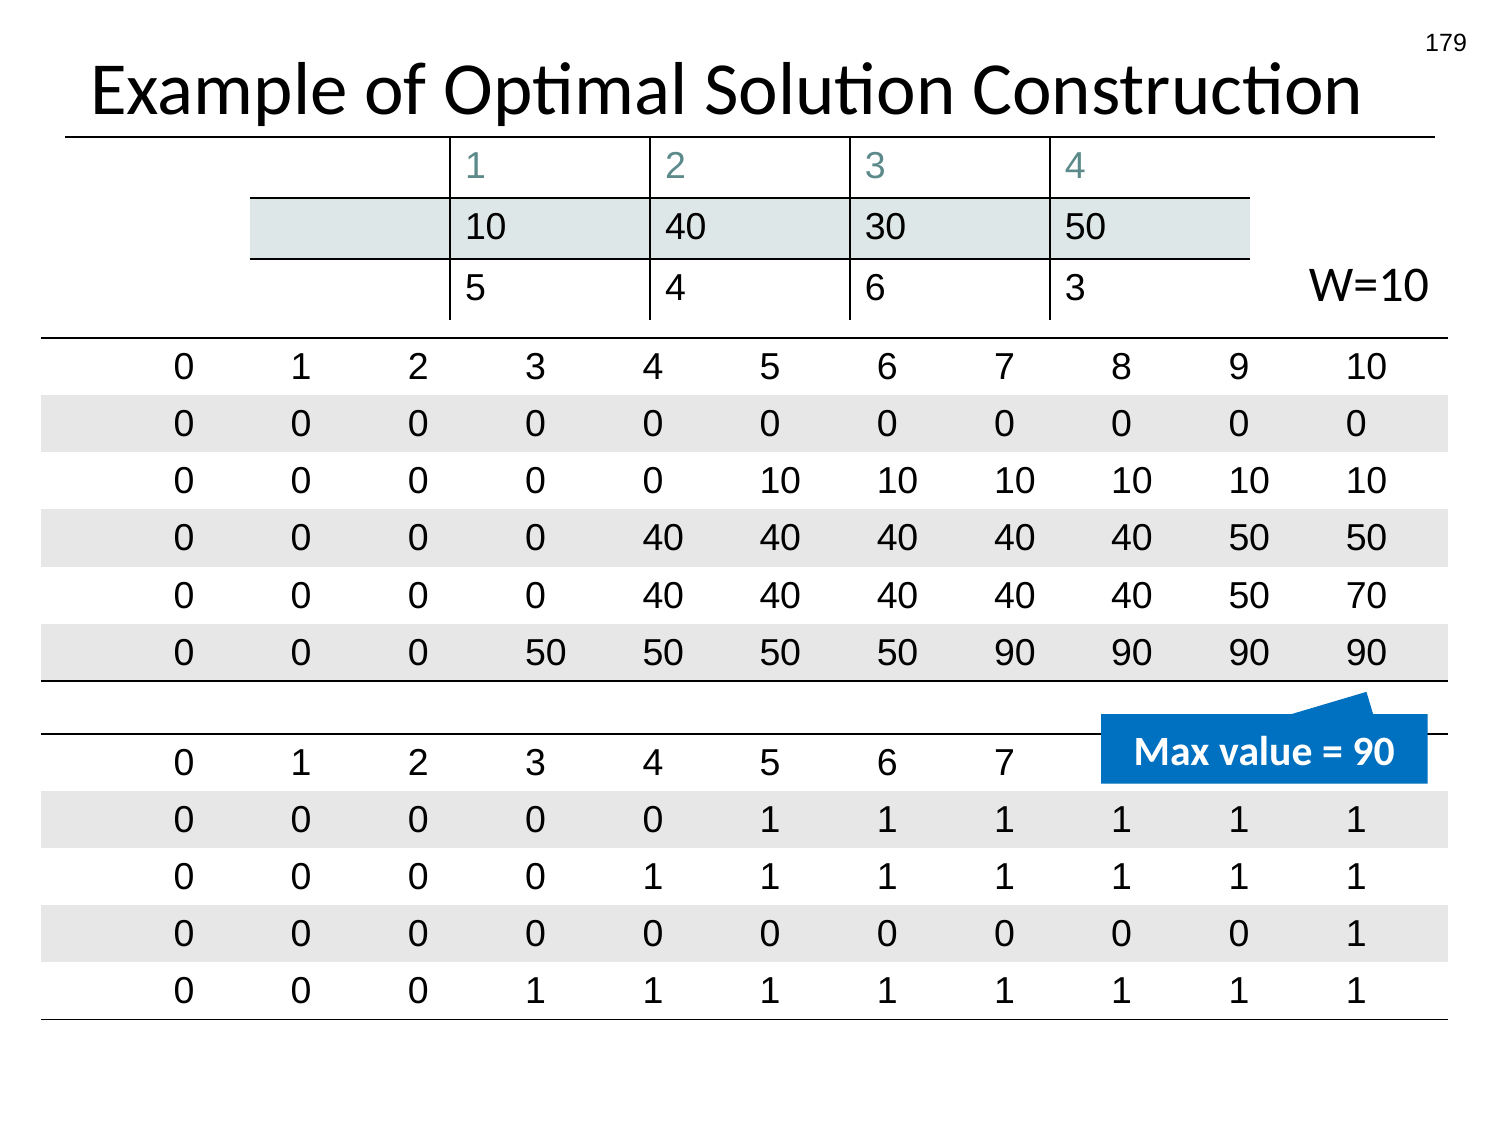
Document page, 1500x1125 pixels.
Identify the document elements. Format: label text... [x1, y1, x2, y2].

text_box W=10 [1294, 243, 1444, 319]
text_box Max value = 90 [1101, 691, 1428, 784]
title Example of Optimal Solution Construction [75, 20, 1425, 138]
slide_number 179 [1131, 18, 1483, 62]
